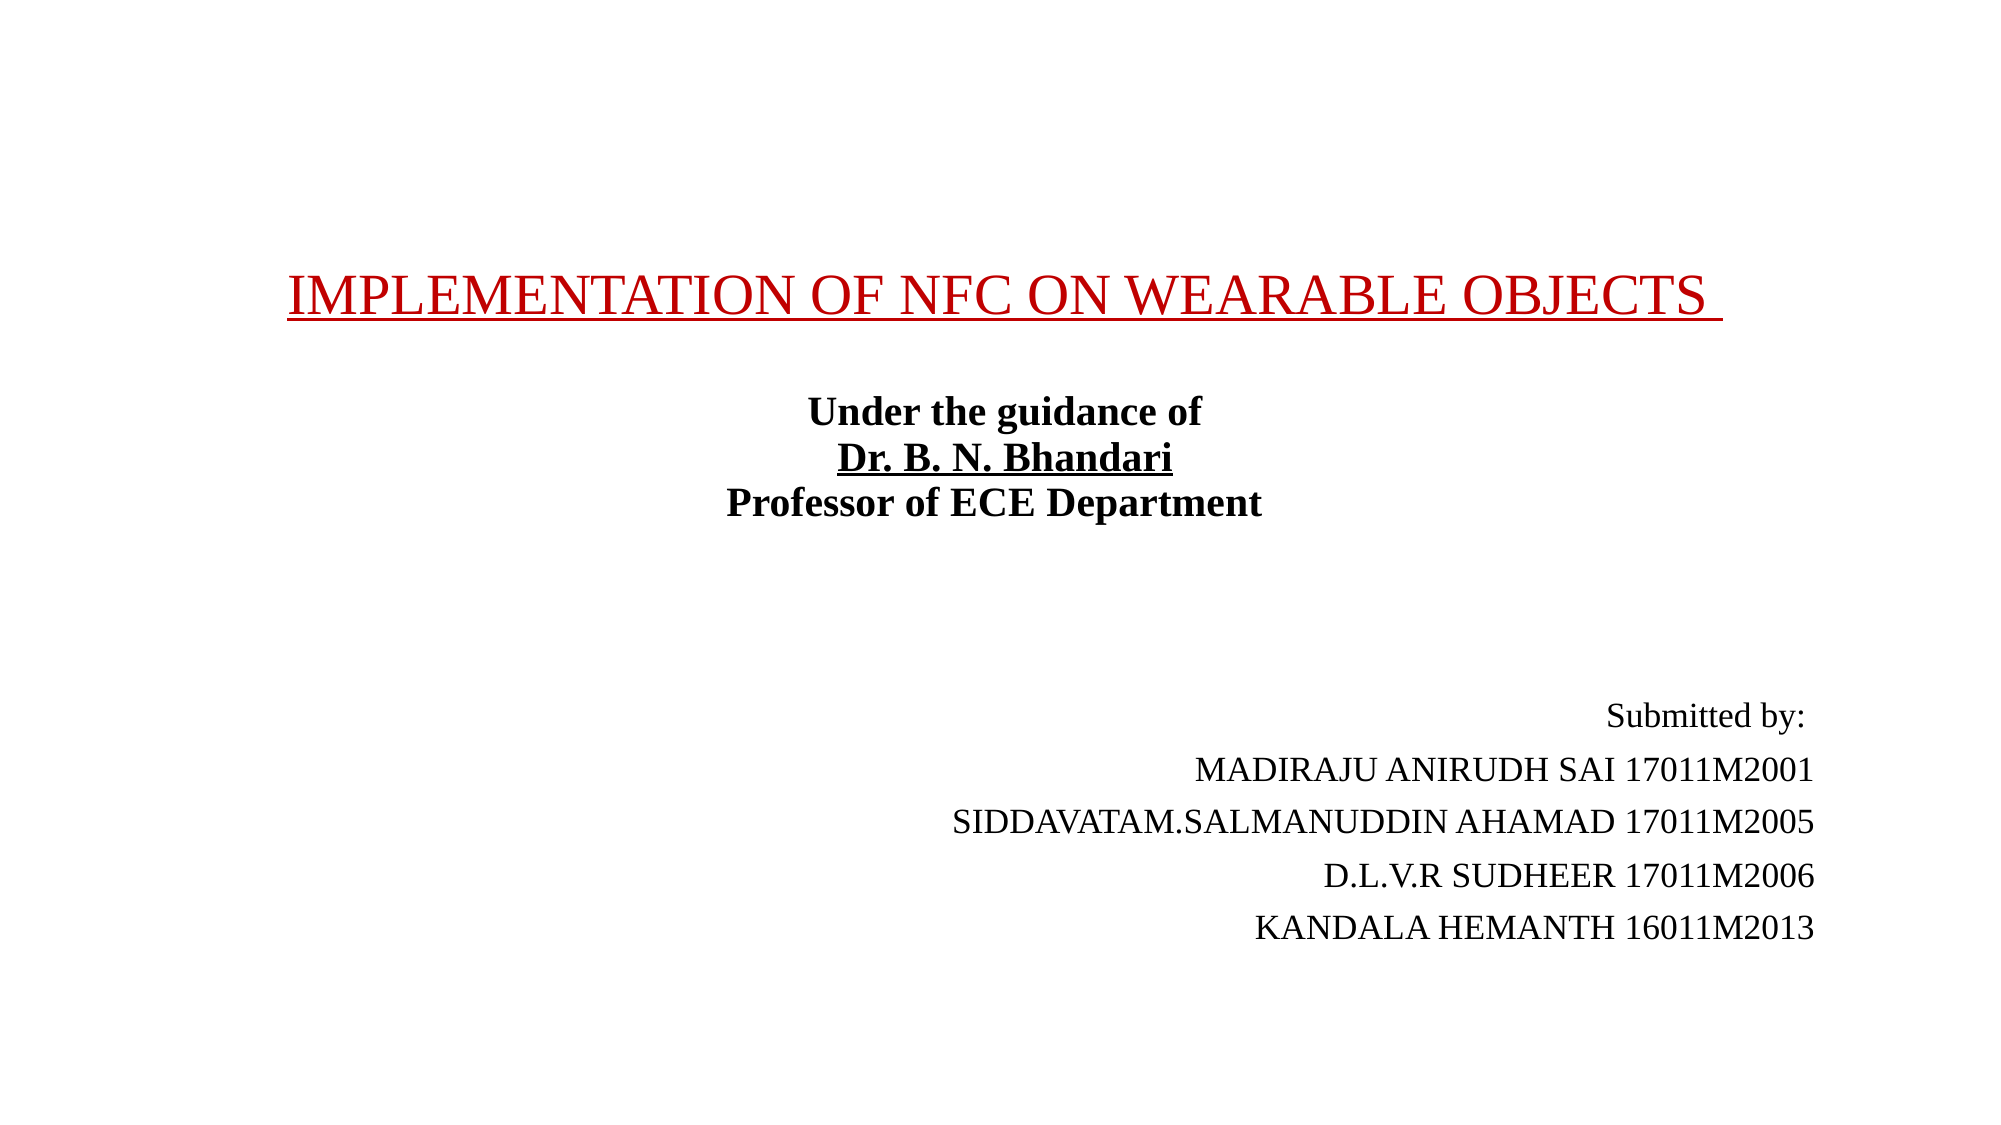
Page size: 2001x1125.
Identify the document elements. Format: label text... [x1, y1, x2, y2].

subtitle Submitted by: MADIRAJU ANIRUDH SAI 17011M2001 SIDDAVATAM.SALMANUDDIN AHAMAD 17011M2005 D.L.V.R SUDHEER 17011M2006 KANDALA HEMANTH 16011M2013 [180, 632, 1830, 957]
title IMPLEMENTATION OF NFC ON WEARABLE OBJECTS Under the guidance of Dr. B. N. Bhandari Professor of ECE Department [180, 124, 1830, 632]
